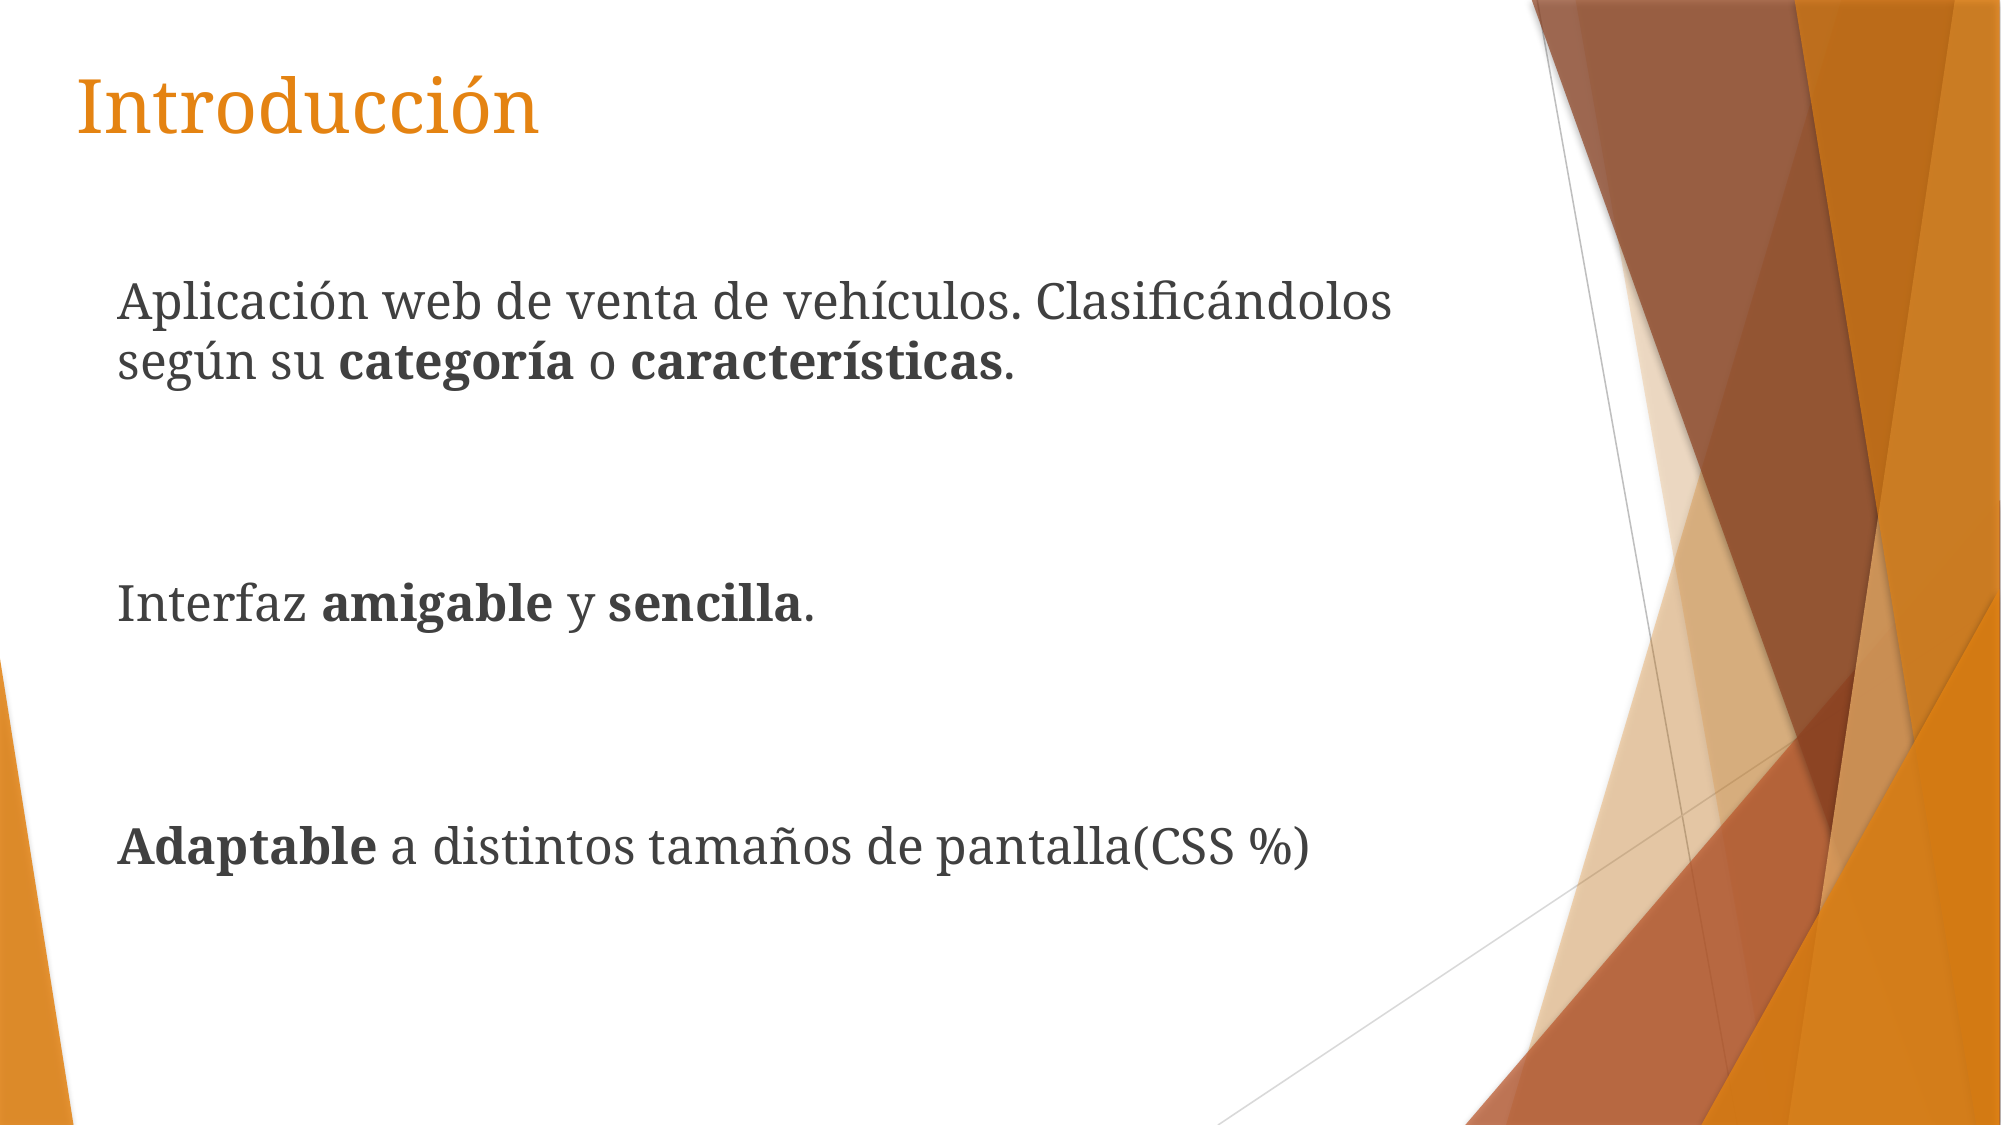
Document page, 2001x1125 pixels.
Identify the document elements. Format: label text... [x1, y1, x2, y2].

title Introducción [61, 50, 1706, 339]
list Aplicación web de venta de vehículos. Clasificándolos según su categoría o características. Interfaz amigable y sencilla. Adaptable a distintos tamaños de pantalla(CSS %) [102, 261, 1513, 899]
